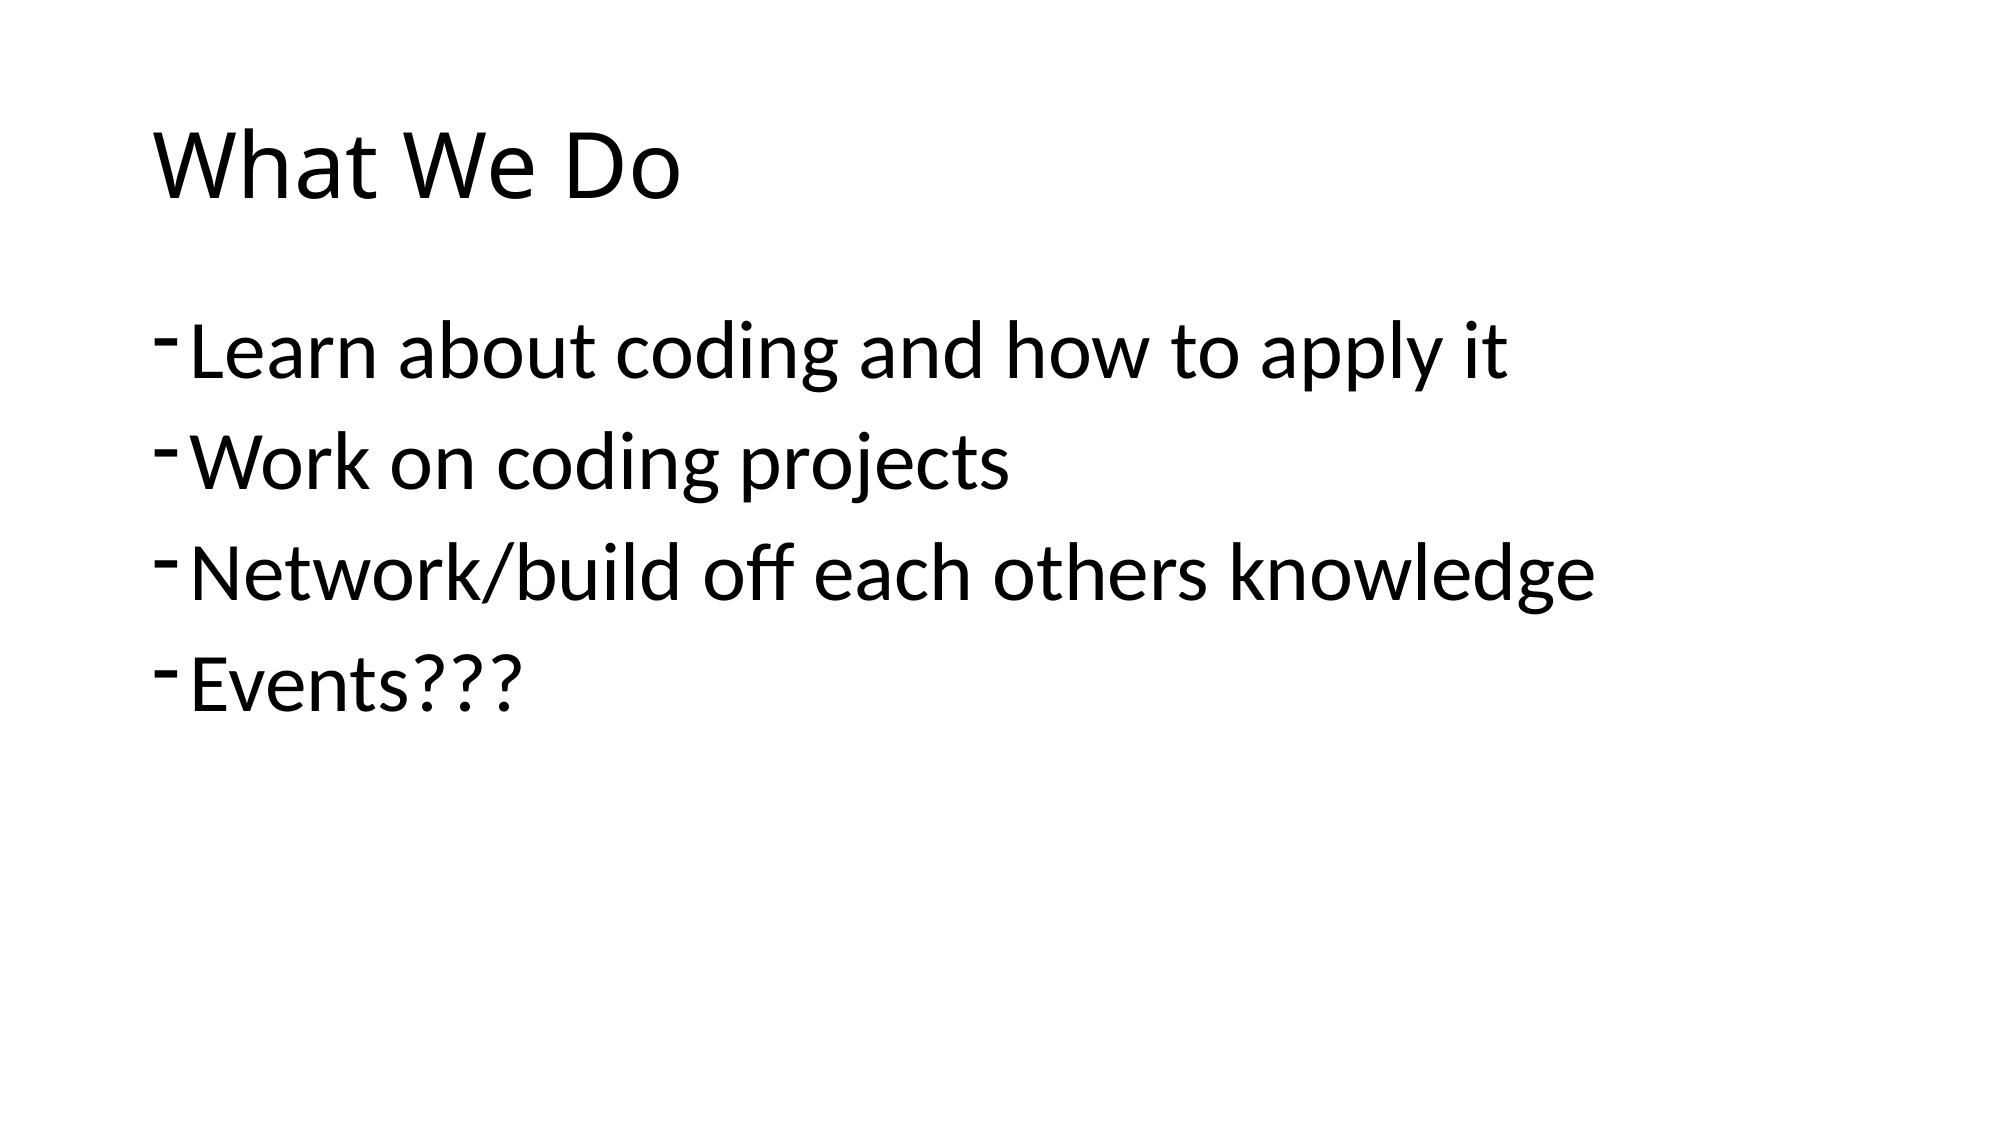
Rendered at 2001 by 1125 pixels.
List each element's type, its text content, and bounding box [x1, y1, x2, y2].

title What We Do [137, 59, 1863, 278]
list Learn about coding and how to apply it Work on coding projects Network/build off each others knowledge Events??? [137, 299, 1863, 1014]
